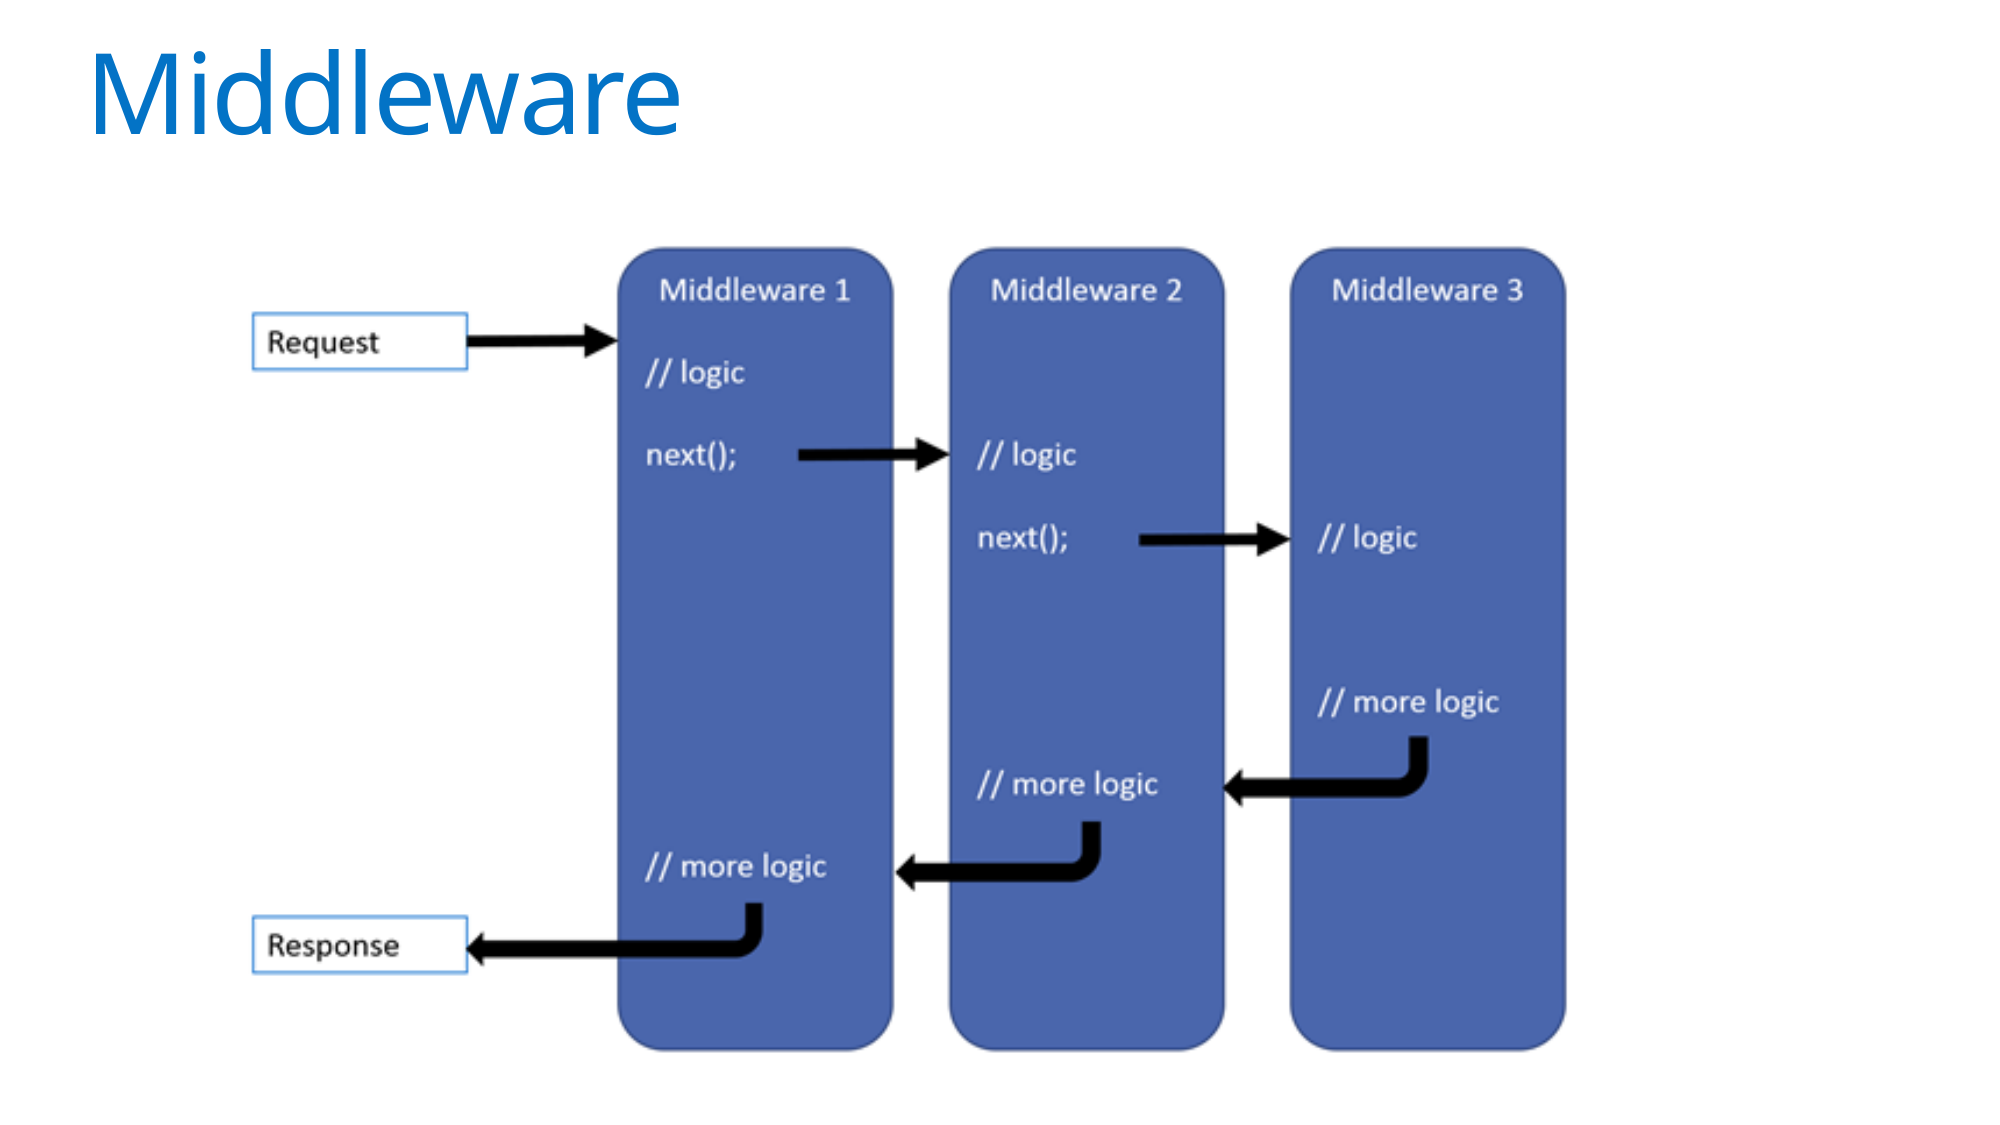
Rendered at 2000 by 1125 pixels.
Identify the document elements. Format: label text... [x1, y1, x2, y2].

picture [220, 189, 1617, 1084]
title Middleware [85, 37, 1914, 161]
